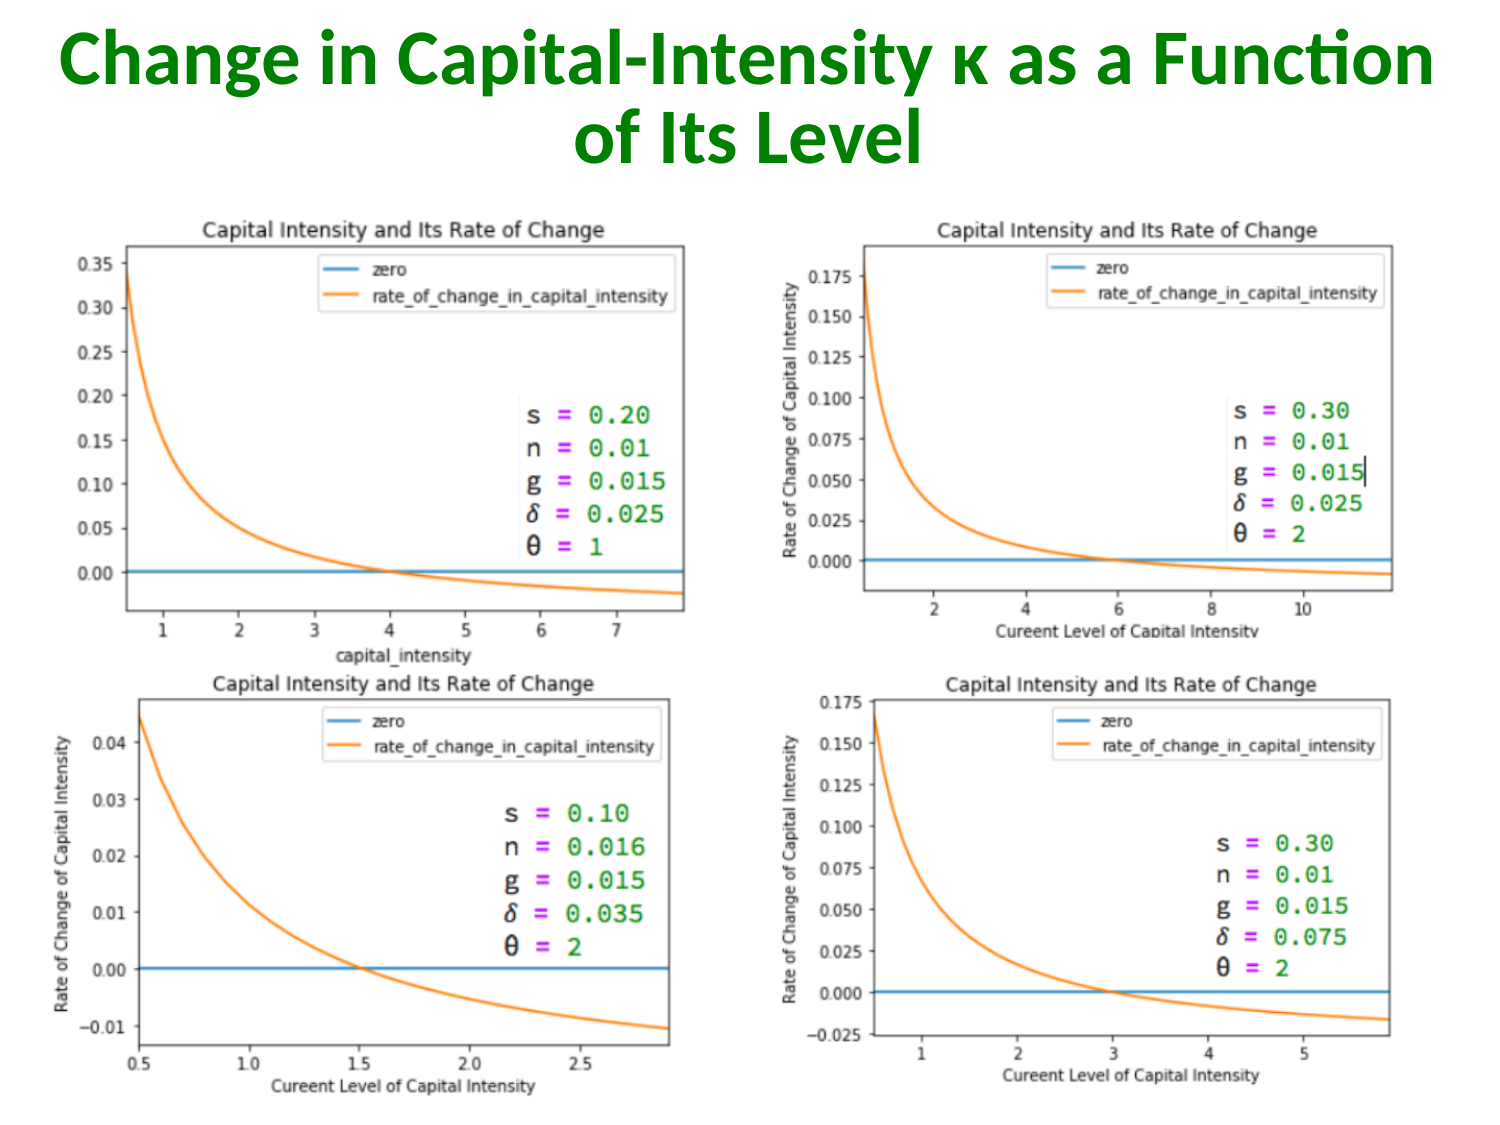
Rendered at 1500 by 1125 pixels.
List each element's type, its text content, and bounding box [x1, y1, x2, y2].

title Change in Capital-Intensity κ as a Function of Its Level [44, 0, 1453, 209]
picture [45, 208, 1427, 1109]
